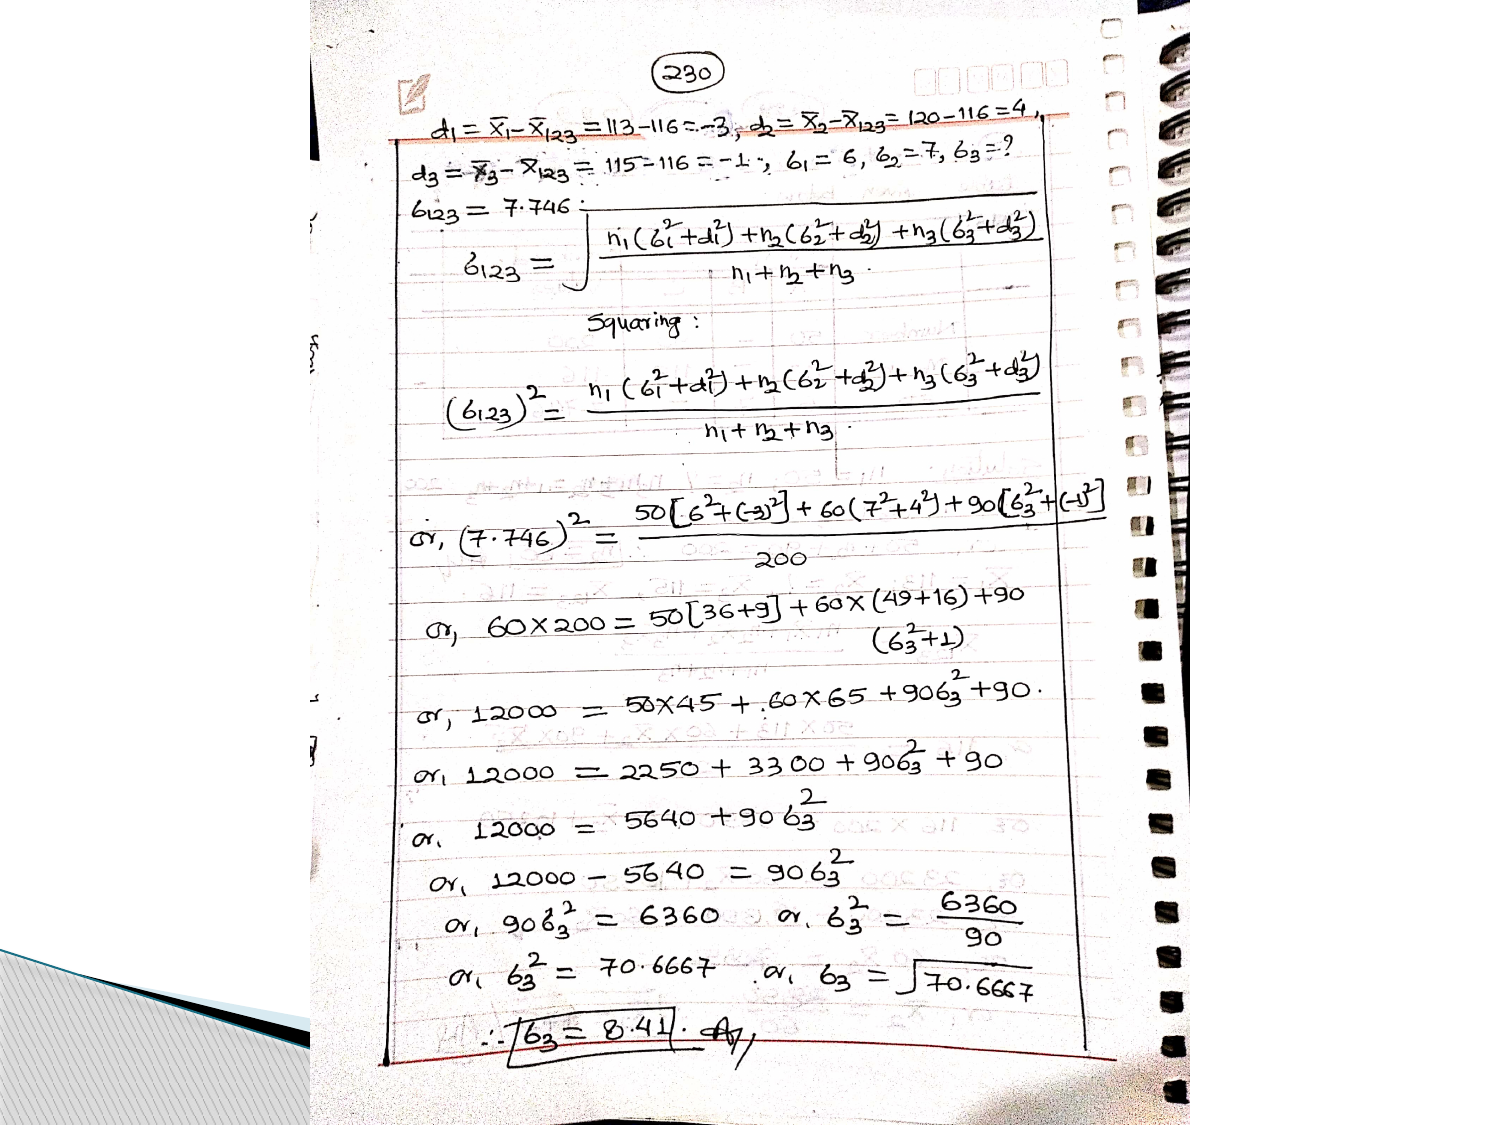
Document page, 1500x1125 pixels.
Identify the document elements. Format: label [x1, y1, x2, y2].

picture [310, 0, 1190, 1125]
